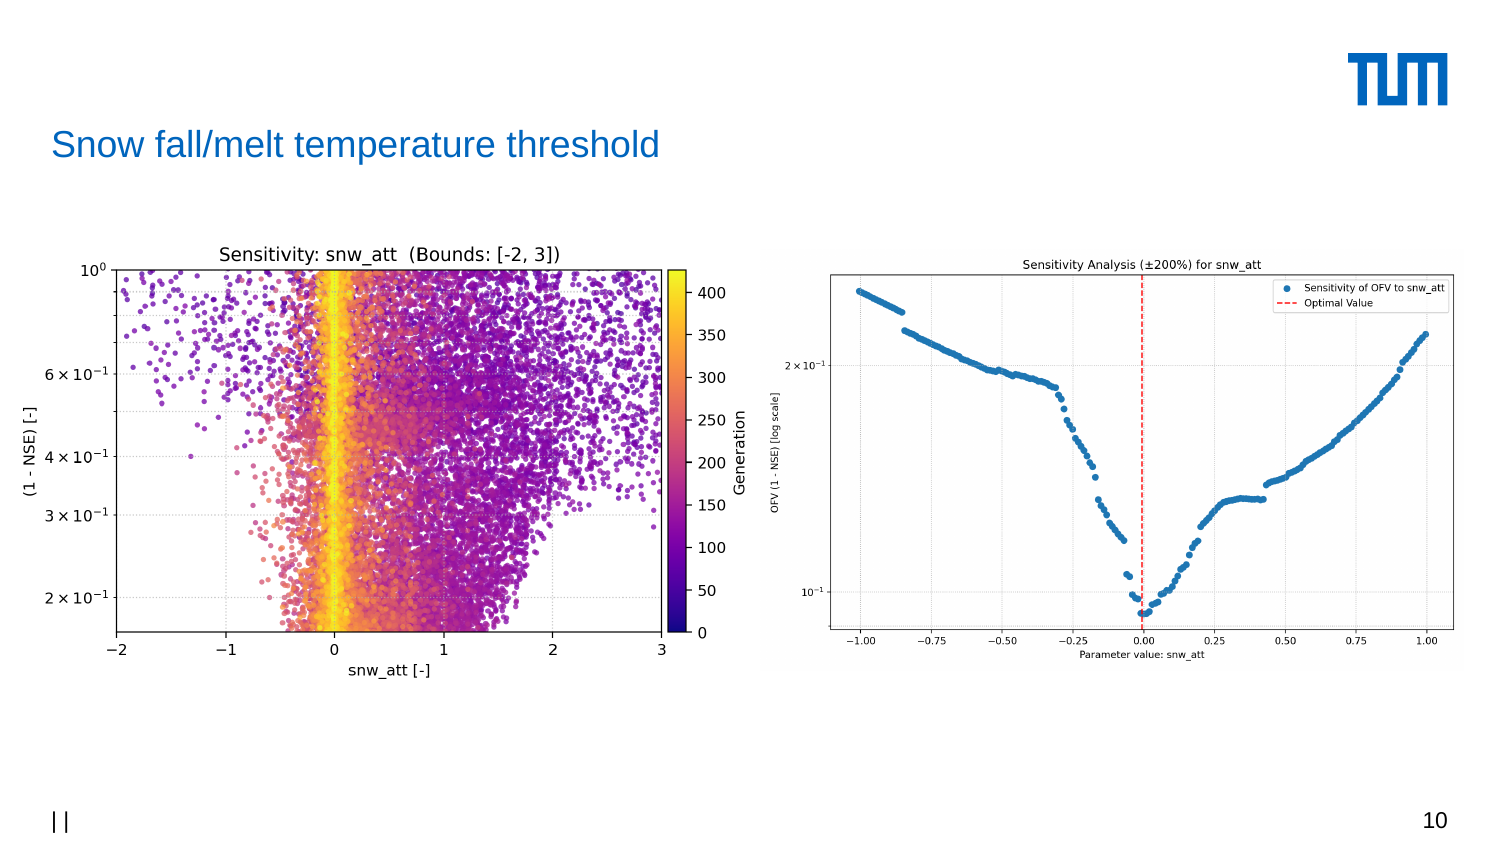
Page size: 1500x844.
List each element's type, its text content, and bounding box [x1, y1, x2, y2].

picture [760, 249, 1464, 671]
list Snow fall/melt temperature threshold [51, 112, 1447, 165]
footer | | [51, 796, 1112, 842]
picture [12, 235, 759, 691]
slide_number 10 [1112, 796, 1448, 842]
